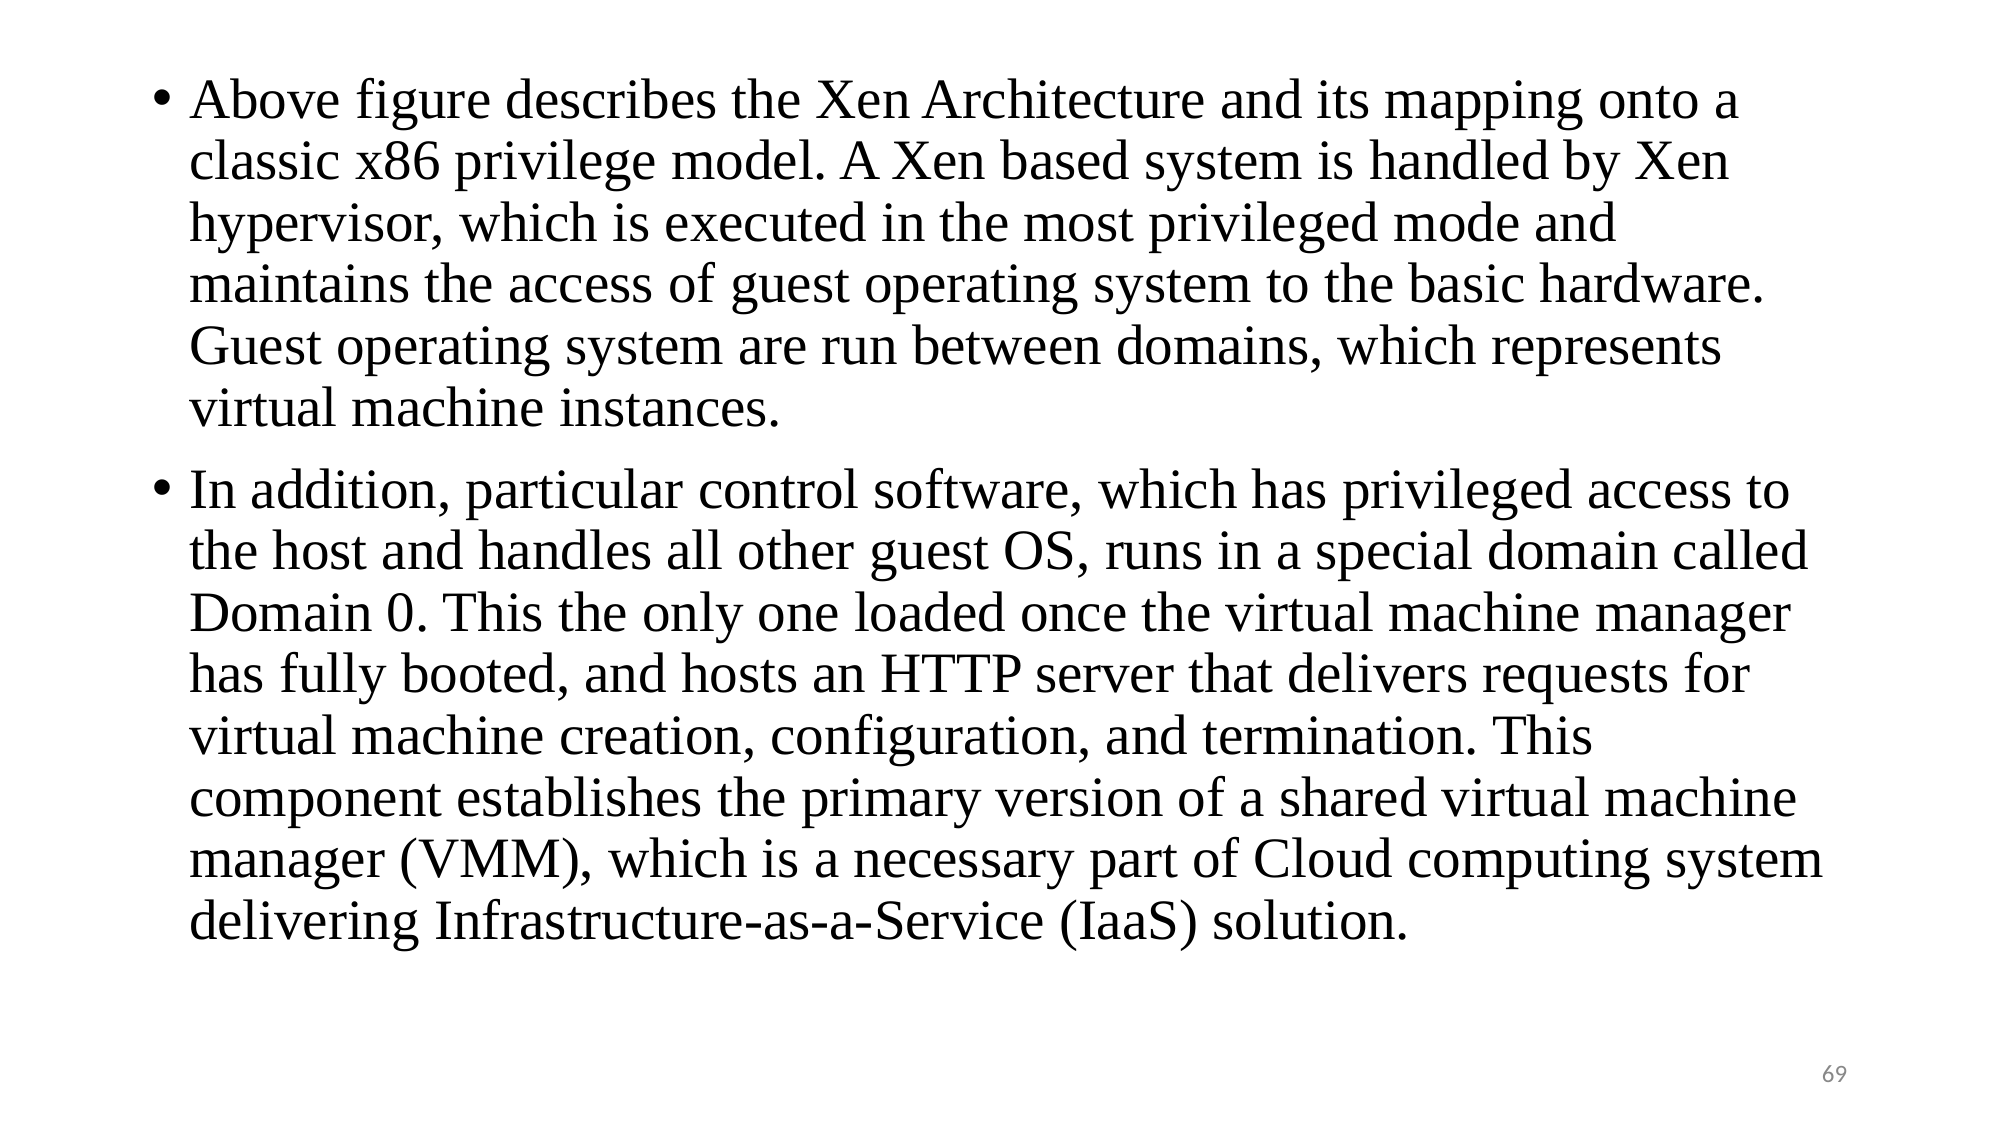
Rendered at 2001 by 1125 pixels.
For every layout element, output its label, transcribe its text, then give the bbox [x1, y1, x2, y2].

slide_number 69 [1412, 1042, 1863, 1103]
list Above figure describes the Xen Architecture and its mapping onto a classic x86 privilege model. A Xen based system is handled by Xen hypervisor, which is executed in the most privileged mode and maintains the access of guest operating system to the basic hardware. Guest operating system are run between domains, which represents virtual machine instances. In addition, particular control software, which has privileged access to the host and handles all other guest OS, runs in a special domain called Domain 0. This the only one loaded once the virtual machine manager has fully booted, and hosts an HTTP server that delivers requests for virtual machine creation, configuration, and termination. This component establishes the primary version of a shared virtual machine manager (VMM), which is a necessary part of Cloud computing system delivering Infrastructure-as-a-Service (IaaS) solution. [137, 61, 1863, 1014]
